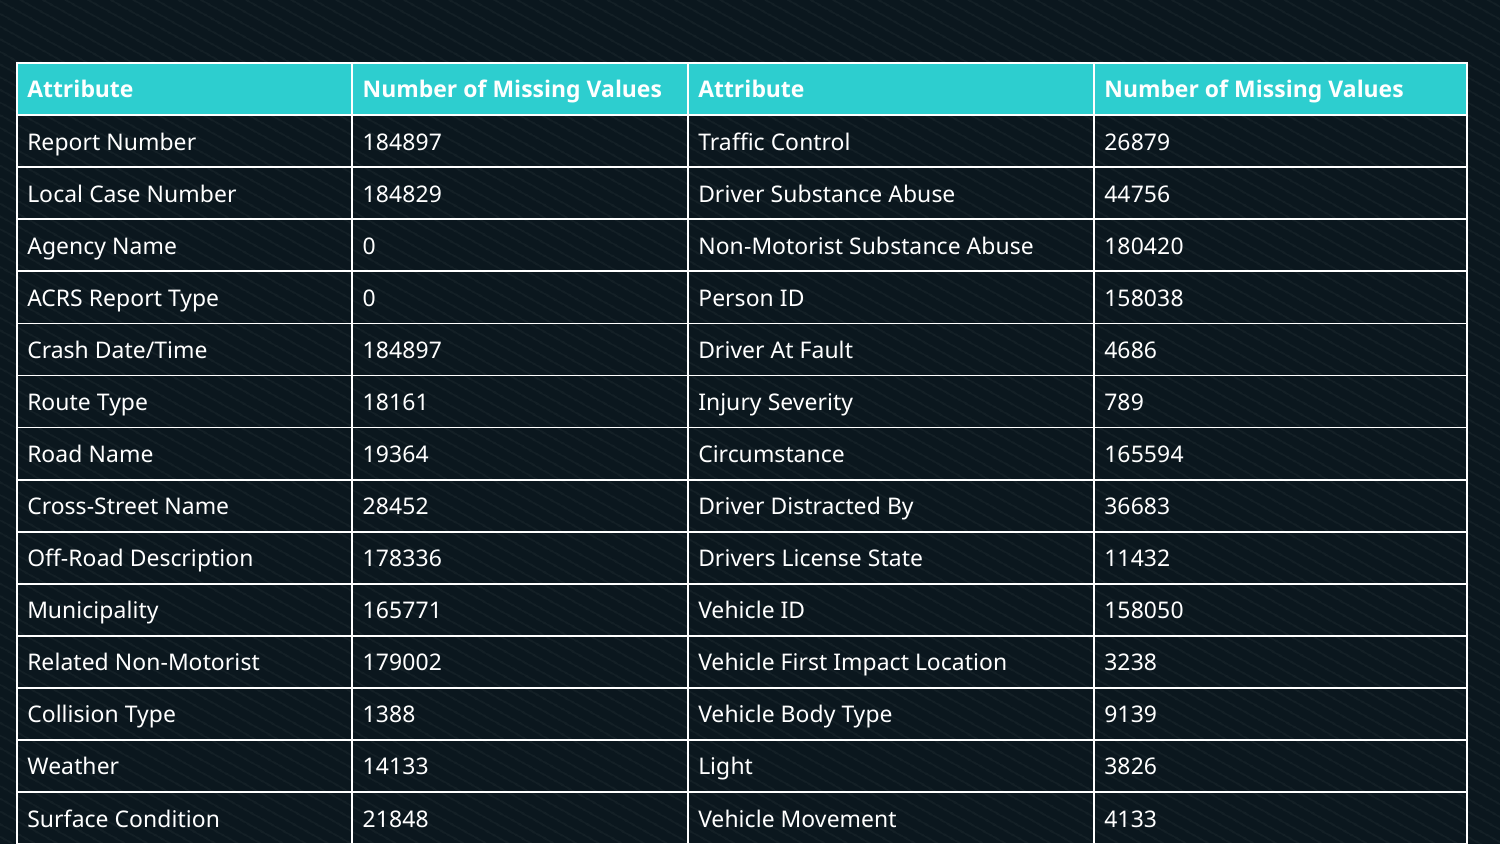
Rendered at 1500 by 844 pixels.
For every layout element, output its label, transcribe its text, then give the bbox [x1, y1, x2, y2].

table_cell Circumstance [689, 428, 1093, 479]
table_cell Driver Distracted By [689, 481, 1093, 531]
table_cell Traffic Control [689, 116, 1093, 166]
table_cell Weather [18, 741, 351, 791]
table_cell Vehicle Body Type [689, 689, 1093, 739]
table_cell Cross-Street Name [18, 481, 351, 531]
table_cell 3826 [1095, 741, 1466, 791]
table_cell Collision Type [18, 689, 351, 739]
table_cell 14133 [353, 741, 687, 791]
table_cell 11432 [1095, 533, 1466, 583]
table_header Number of Missing Values [353, 64, 687, 114]
table_cell Surface Condition [18, 793, 351, 843]
table_cell 184897 [353, 116, 687, 166]
table_cell 19364 [353, 428, 687, 479]
table_cell 1388 [353, 689, 687, 739]
table_header Attribute [689, 64, 1093, 114]
table_cell Vehicle ID [689, 585, 1093, 635]
table_cell Drivers License State [689, 533, 1093, 583]
table_cell 178336 [353, 533, 687, 583]
table_cell Route Type [18, 376, 351, 427]
table_cell 44756 [1095, 168, 1466, 218]
table_cell 158038 [1095, 272, 1466, 323]
table_cell 4686 [1095, 324, 1466, 375]
table_cell Related Non-Motorist [18, 637, 351, 687]
table_cell 165771 [353, 585, 687, 635]
table_cell 21848 [353, 793, 687, 843]
table_cell Off-Road Description [18, 533, 351, 583]
table_cell Vehicle Movement [689, 793, 1093, 843]
table_cell Person ID [689, 272, 1093, 323]
table_cell 0 [353, 220, 687, 270]
table_cell 36683 [1095, 481, 1466, 531]
table_cell Road Name [18, 428, 351, 479]
table_cell 26879 [1095, 116, 1466, 166]
table_cell Vehicle First Impact Location [689, 637, 1093, 687]
table_cell Agency Name [18, 220, 351, 270]
table_cell Crash Date/Time [18, 324, 351, 375]
table_cell Driver Substance Abuse [689, 168, 1093, 218]
table_cell Non-Motorist Substance Abuse [689, 220, 1093, 270]
table_cell 184897 [353, 324, 687, 375]
table_cell 165594 [1095, 428, 1466, 479]
table_cell Local Case Number [18, 168, 351, 218]
table_cell 4133 [1095, 793, 1466, 843]
table_cell 0 [353, 272, 687, 323]
table_cell 18161 [353, 376, 687, 427]
table_cell Injury Severity [689, 376, 1093, 427]
table_cell 184829 [353, 168, 687, 218]
table_header Number of Missing Values [1095, 64, 1466, 114]
table_cell 158050 [1095, 585, 1466, 635]
table_cell ACRS Report Type [18, 272, 351, 323]
table_cell Light [689, 741, 1093, 791]
table_cell Municipality [18, 585, 351, 635]
table_cell Report Number [18, 116, 351, 166]
table_cell 3238 [1095, 637, 1466, 687]
table_cell 9139 [1095, 689, 1466, 739]
table_cell Driver At Fault [689, 324, 1093, 375]
table_header Attribute [18, 64, 351, 114]
table_cell 180420 [1095, 220, 1466, 270]
table_cell 179002 [353, 637, 687, 687]
table_cell 789 [1095, 376, 1466, 427]
table_cell 28452 [353, 481, 687, 531]
